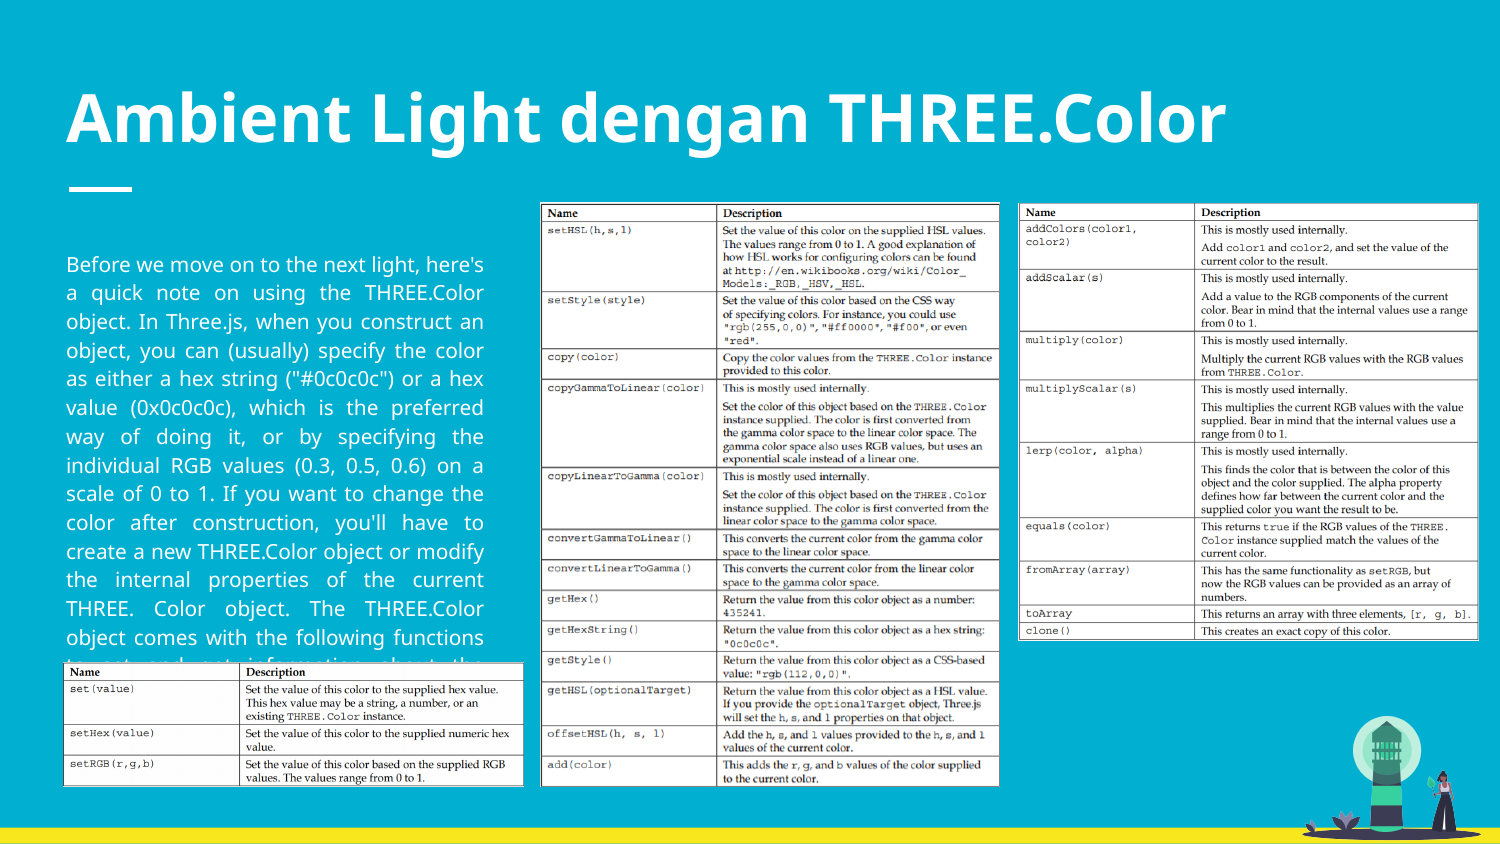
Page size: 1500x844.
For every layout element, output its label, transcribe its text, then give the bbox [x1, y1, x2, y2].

picture [63, 662, 524, 788]
title Ambient Light dengan THREE.Color [51, 61, 1449, 167]
picture [1018, 203, 1479, 641]
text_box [1283, 703, 1500, 844]
list Before we move on to the next light, here's a quick note on using the THREE.Color object. In Three.js, when you construct an object, you can (usually) specify the color as either a hex string ("#0c0c0c") or a hex value (0x0c0c0c), which is the preferred way of doing it, or by specifying the individual RGB values (0.3, 0.5, 0.6) on a scale of 0 to 1. If you want to change the color after construction, you'll have to create a new THREE.Color object or modify the internal properties of the current THREE. Color object. The THREE.Color object comes with the following functions to set and get information about the current object: [51, 232, 500, 541]
picture [539, 202, 1001, 788]
